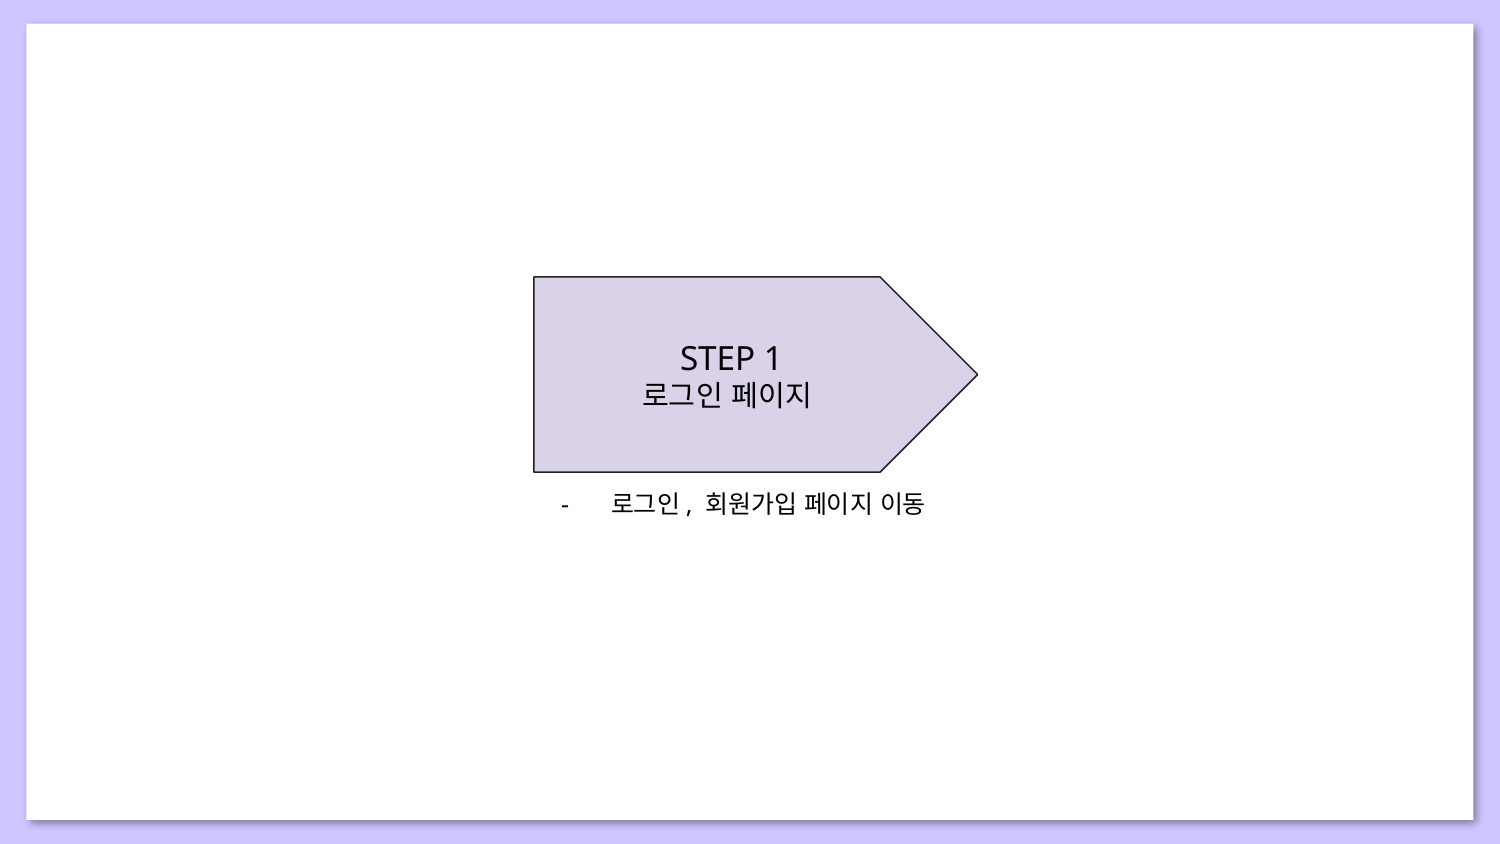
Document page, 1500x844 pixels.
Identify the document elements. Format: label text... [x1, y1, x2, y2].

text_box [26, 23, 1474, 820]
text_box 로그인, 회원가입 페이지 이동 [520, 473, 975, 534]
text_box STEP 1 로그인 페이지 [533, 276, 978, 473]
